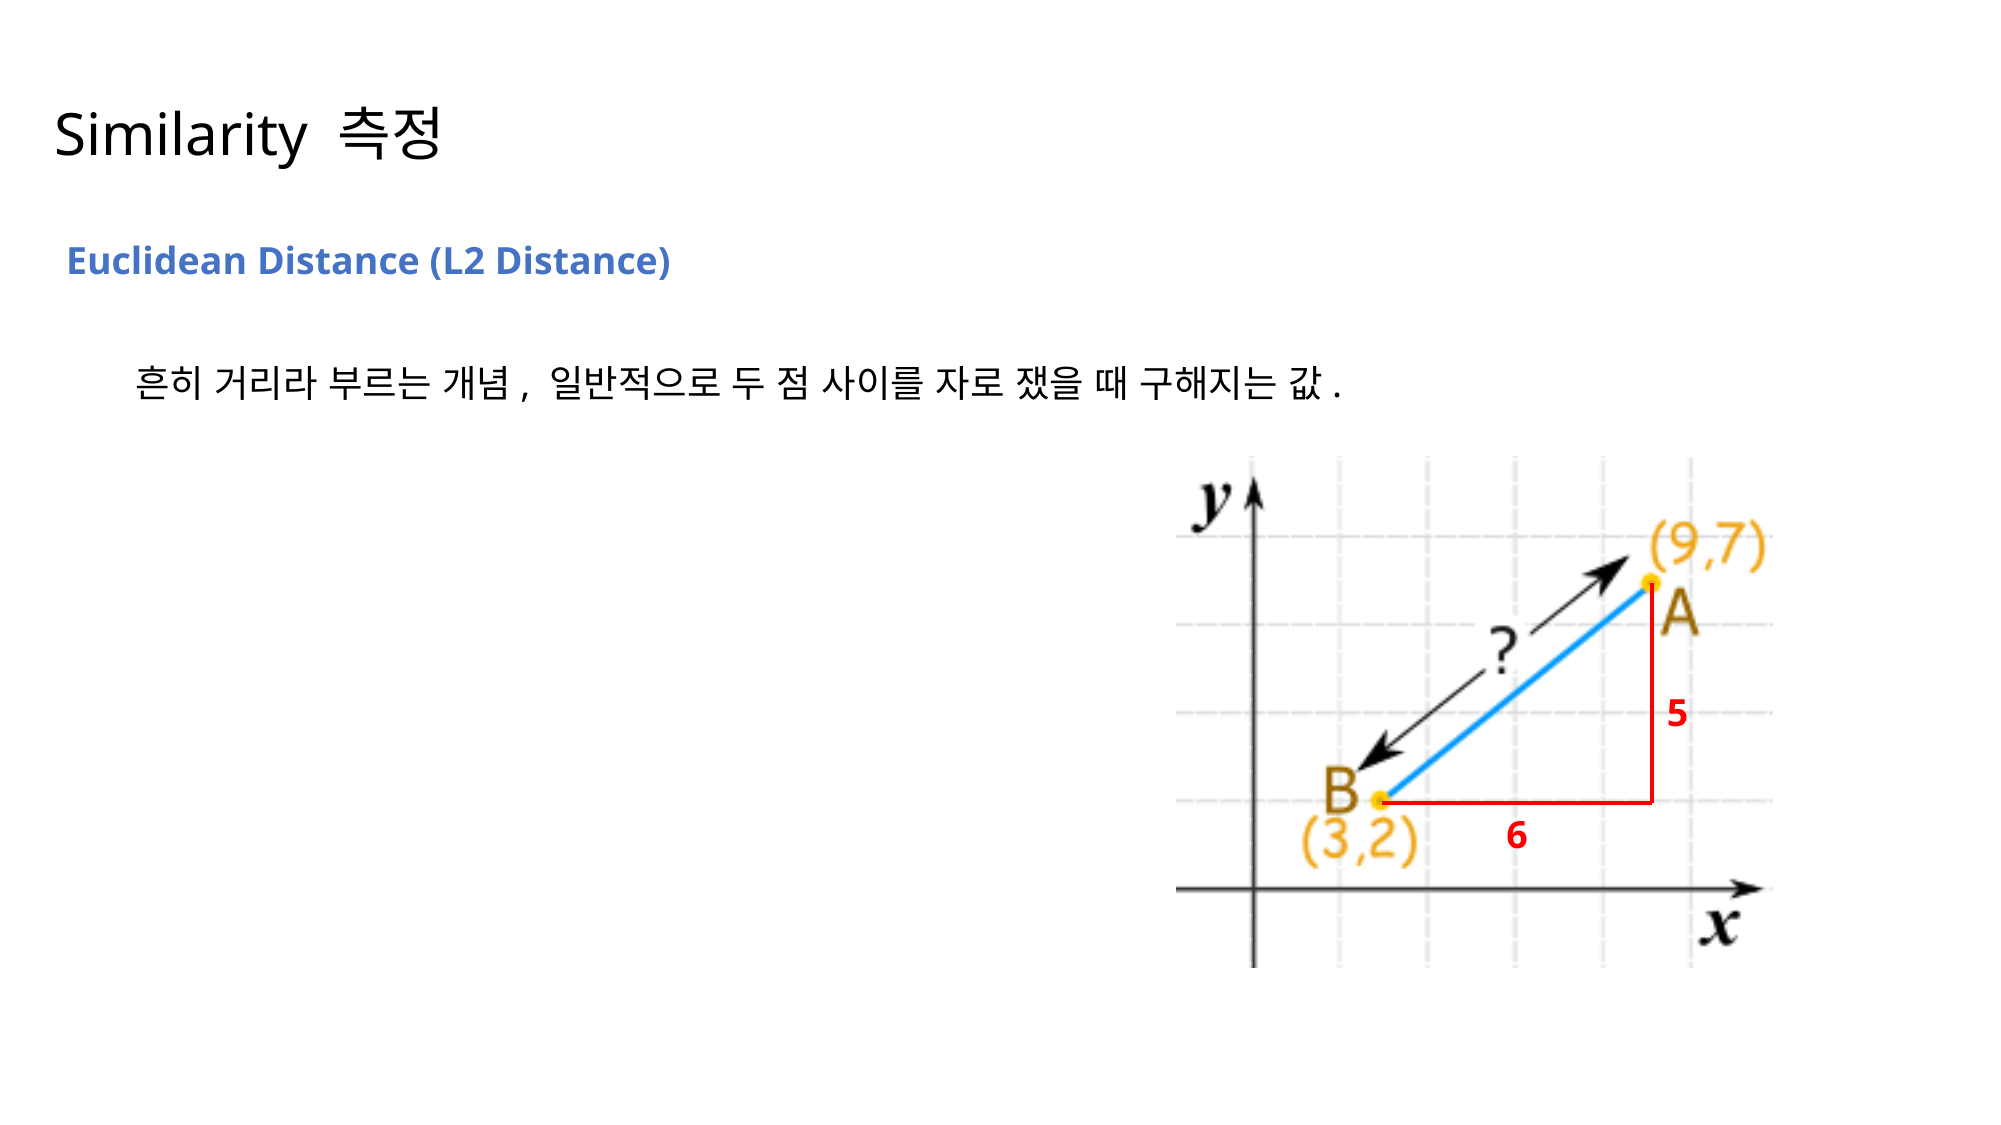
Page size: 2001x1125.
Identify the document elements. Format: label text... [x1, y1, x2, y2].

picture [1175, 456, 1773, 968]
text_box Euclidean Distance (L2 Distance) [51, 229, 687, 290]
text_box Similarity 측정 [39, 89, 460, 175]
text_box 흔히 거리라 부르는 개념, 일반적으로 두 점 사이를 자로 쟀을 때 구해지는 값. [120, 329, 1358, 480]
